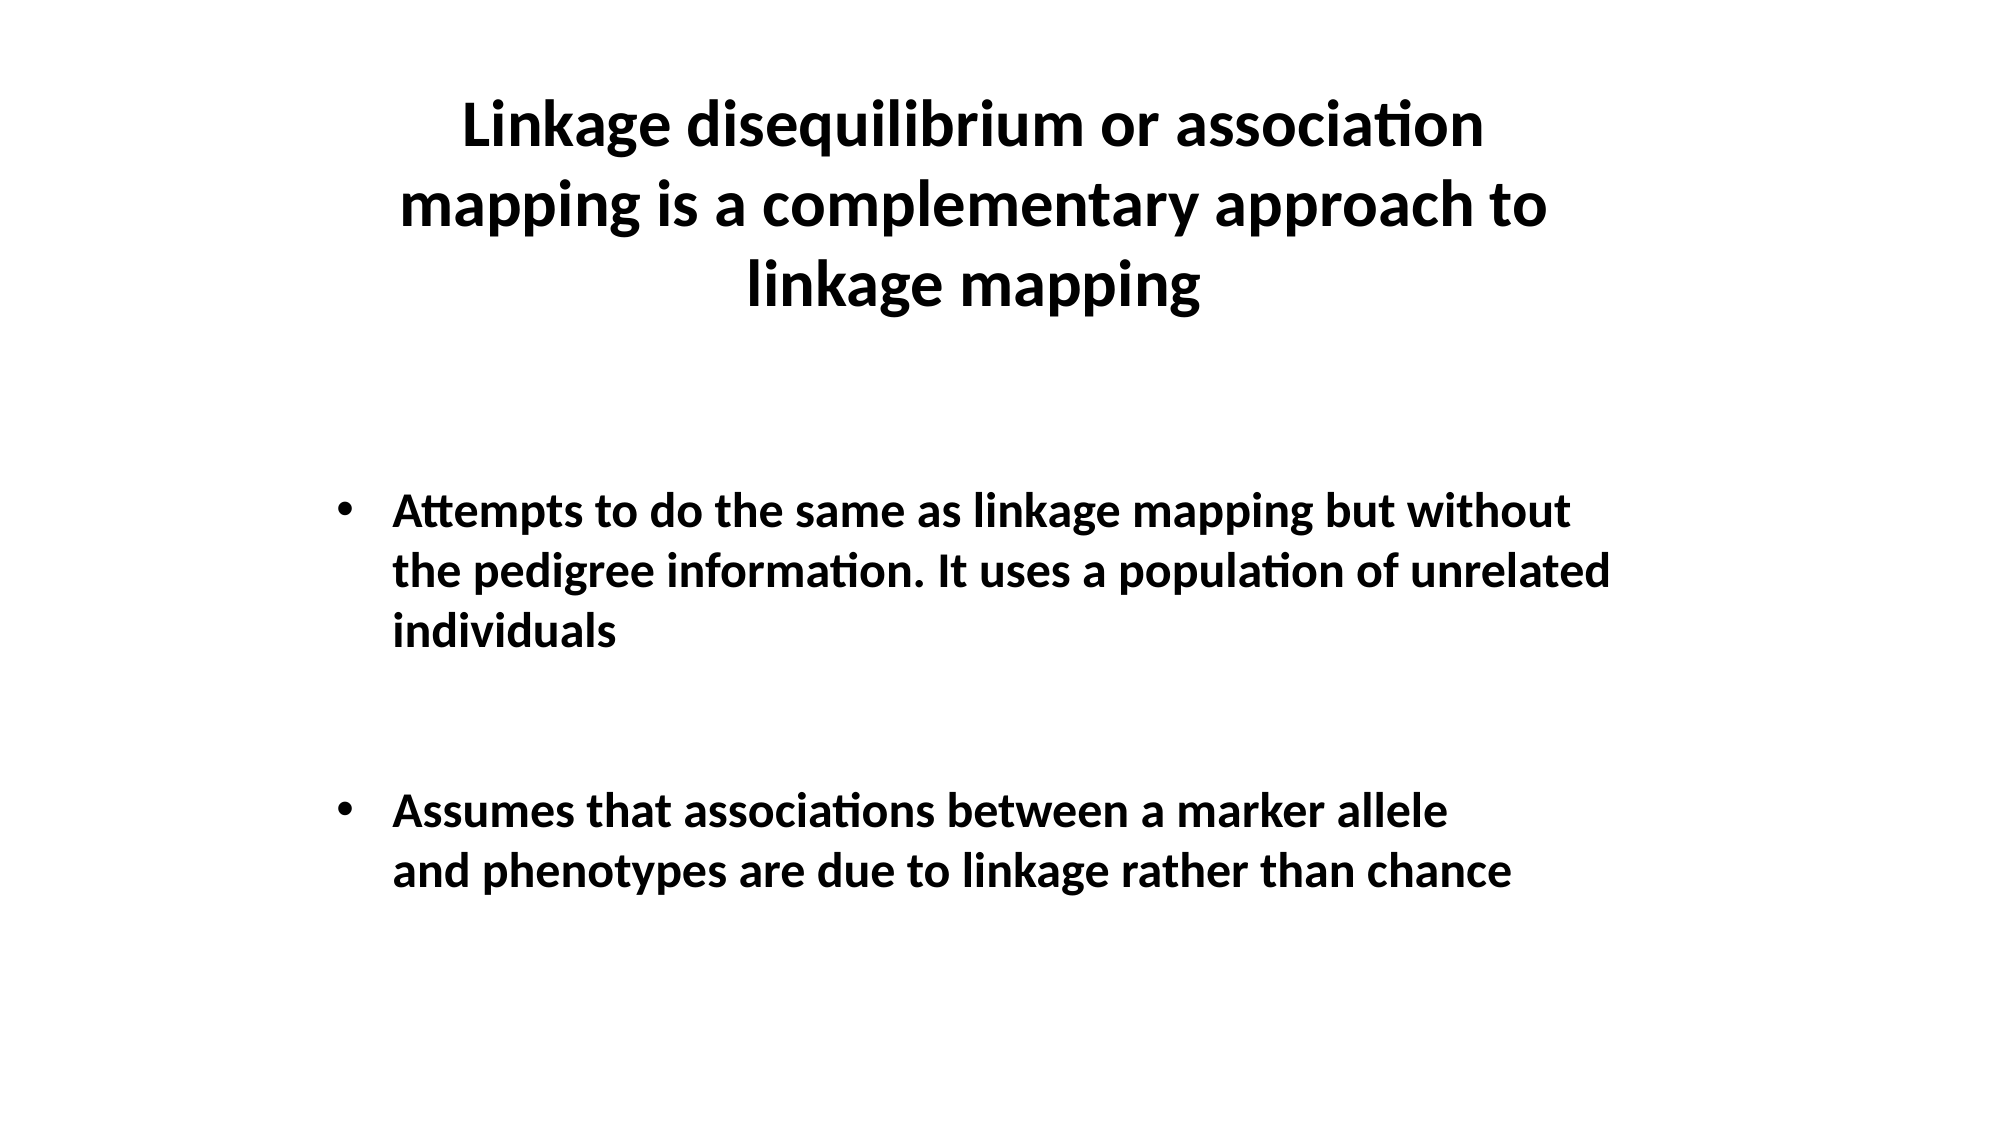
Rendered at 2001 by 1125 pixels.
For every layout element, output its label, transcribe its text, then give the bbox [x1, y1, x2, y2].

text_box Linkage disequilibrium or association mapping is a complementary approach to linkage mapping [384, 72, 1565, 327]
text_box Attempts to do the same as linkage mapping but without the pedigree information. It uses a population of unrelated individuals Assumes that associations between a marker allele and phenotypes are due to linkage rather than chance [321, 470, 1628, 906]
